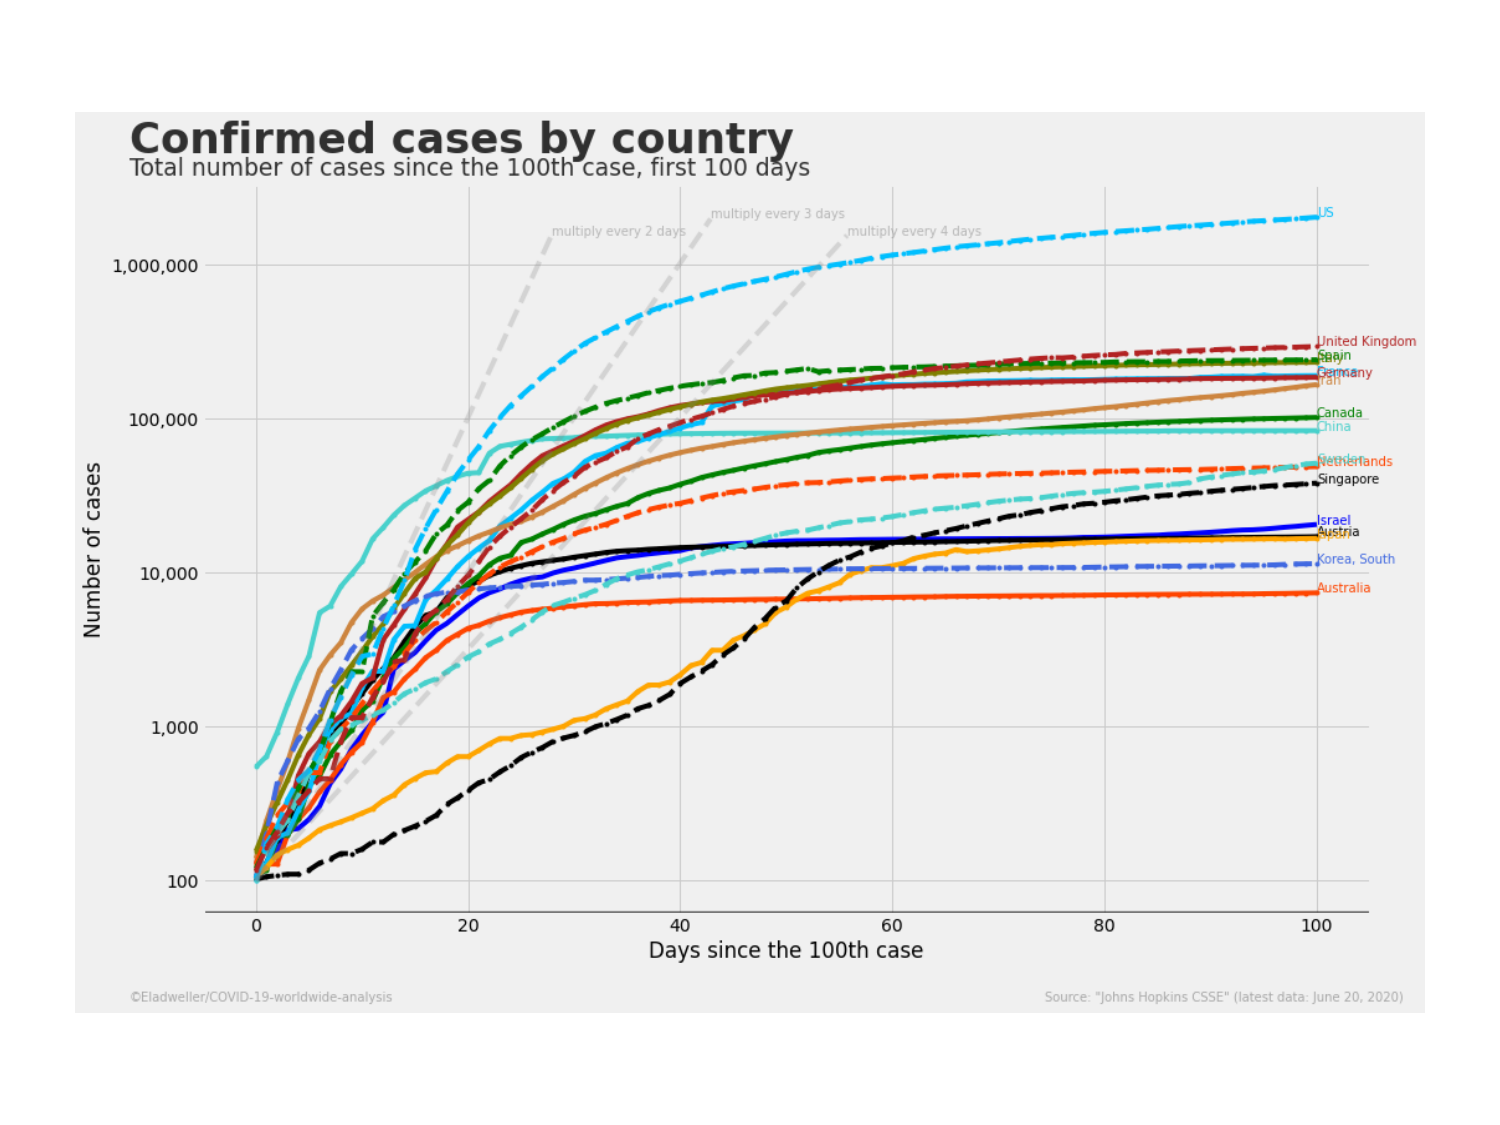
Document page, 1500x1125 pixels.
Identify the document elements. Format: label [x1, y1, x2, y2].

picture [74, 112, 1426, 1013]
